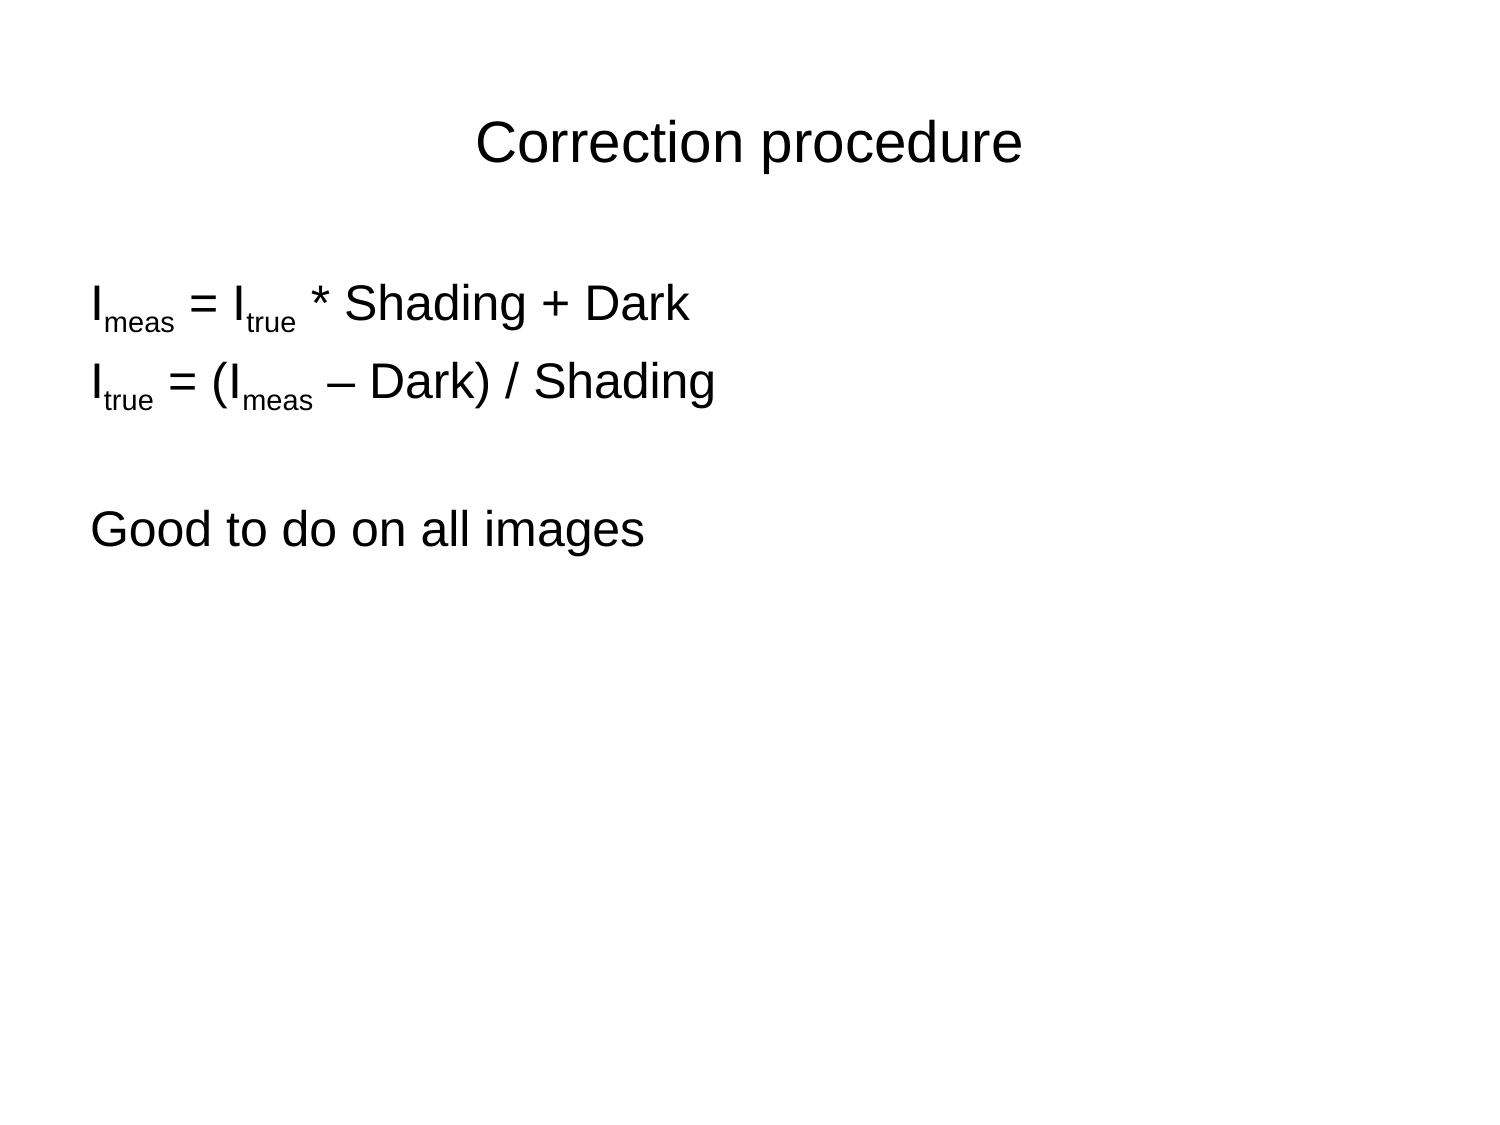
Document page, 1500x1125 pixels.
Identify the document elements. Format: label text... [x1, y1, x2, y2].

list Imeas = Itrue * Shading + Dark Itrue = (Imeas – Dark) / Shading Good to do on all images [74, 262, 1426, 1006]
title Correction procedure [74, 44, 1426, 233]
